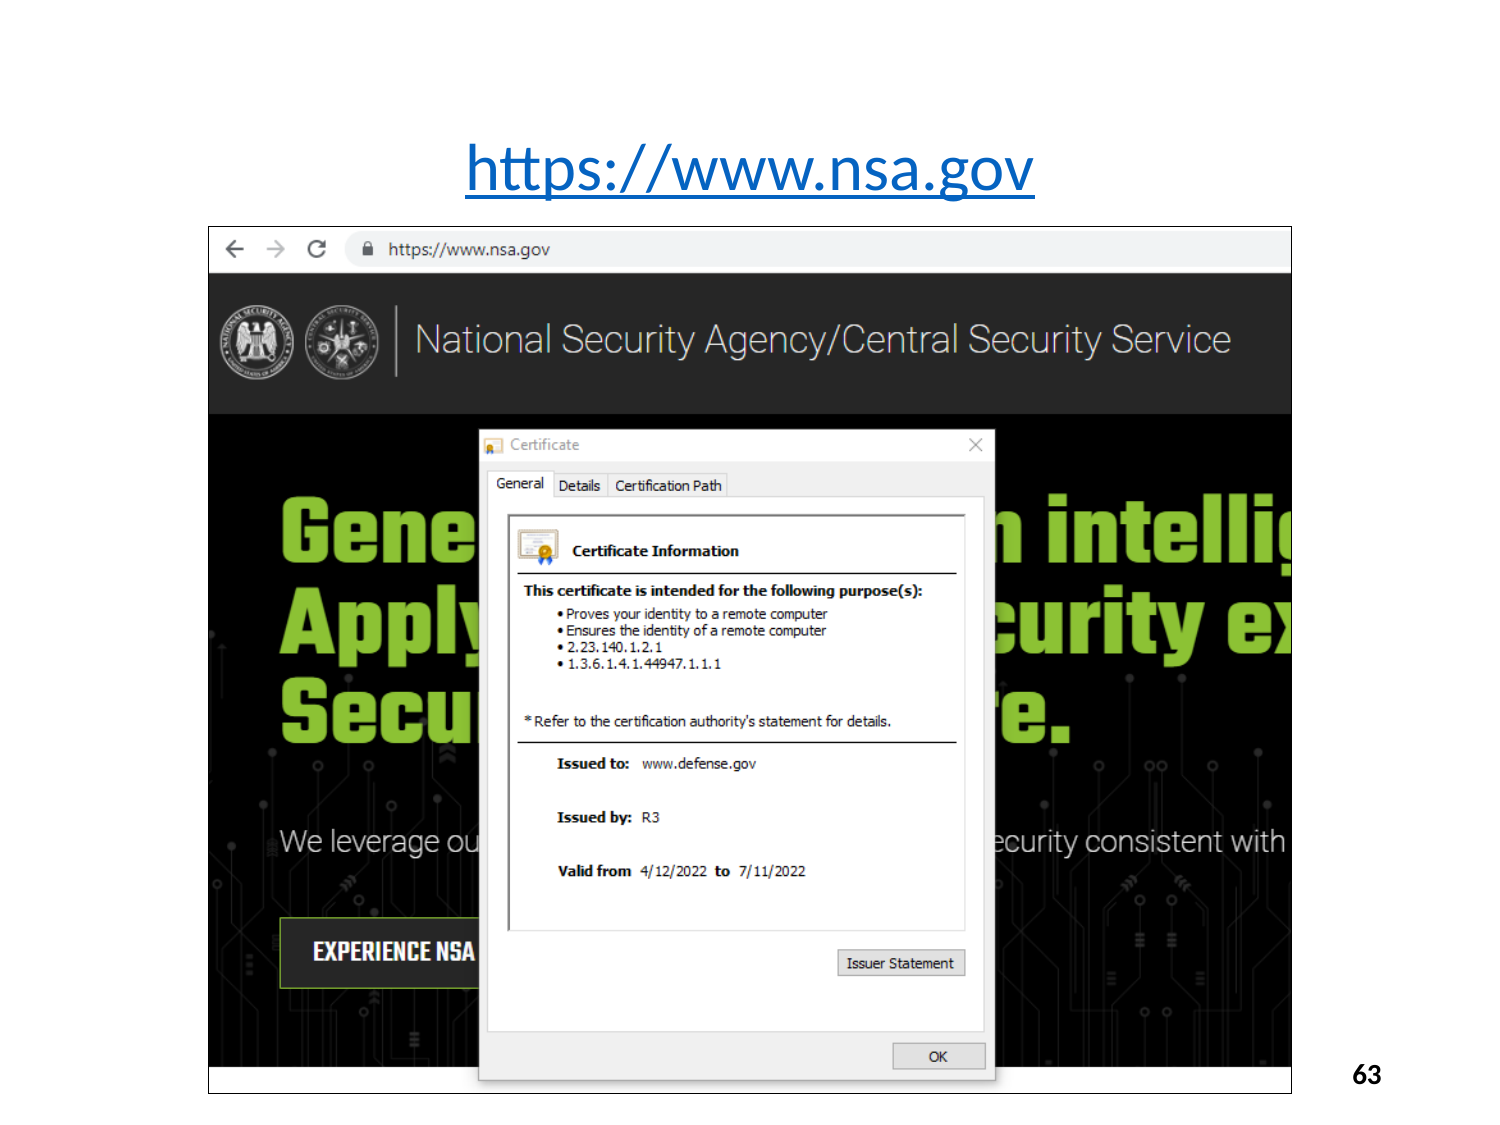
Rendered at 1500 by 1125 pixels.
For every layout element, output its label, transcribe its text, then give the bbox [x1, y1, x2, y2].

slide_number 63 [1059, 1042, 1397, 1103]
title https://www.nsa.gov [103, 59, 1397, 278]
picture [208, 226, 1291, 1094]
